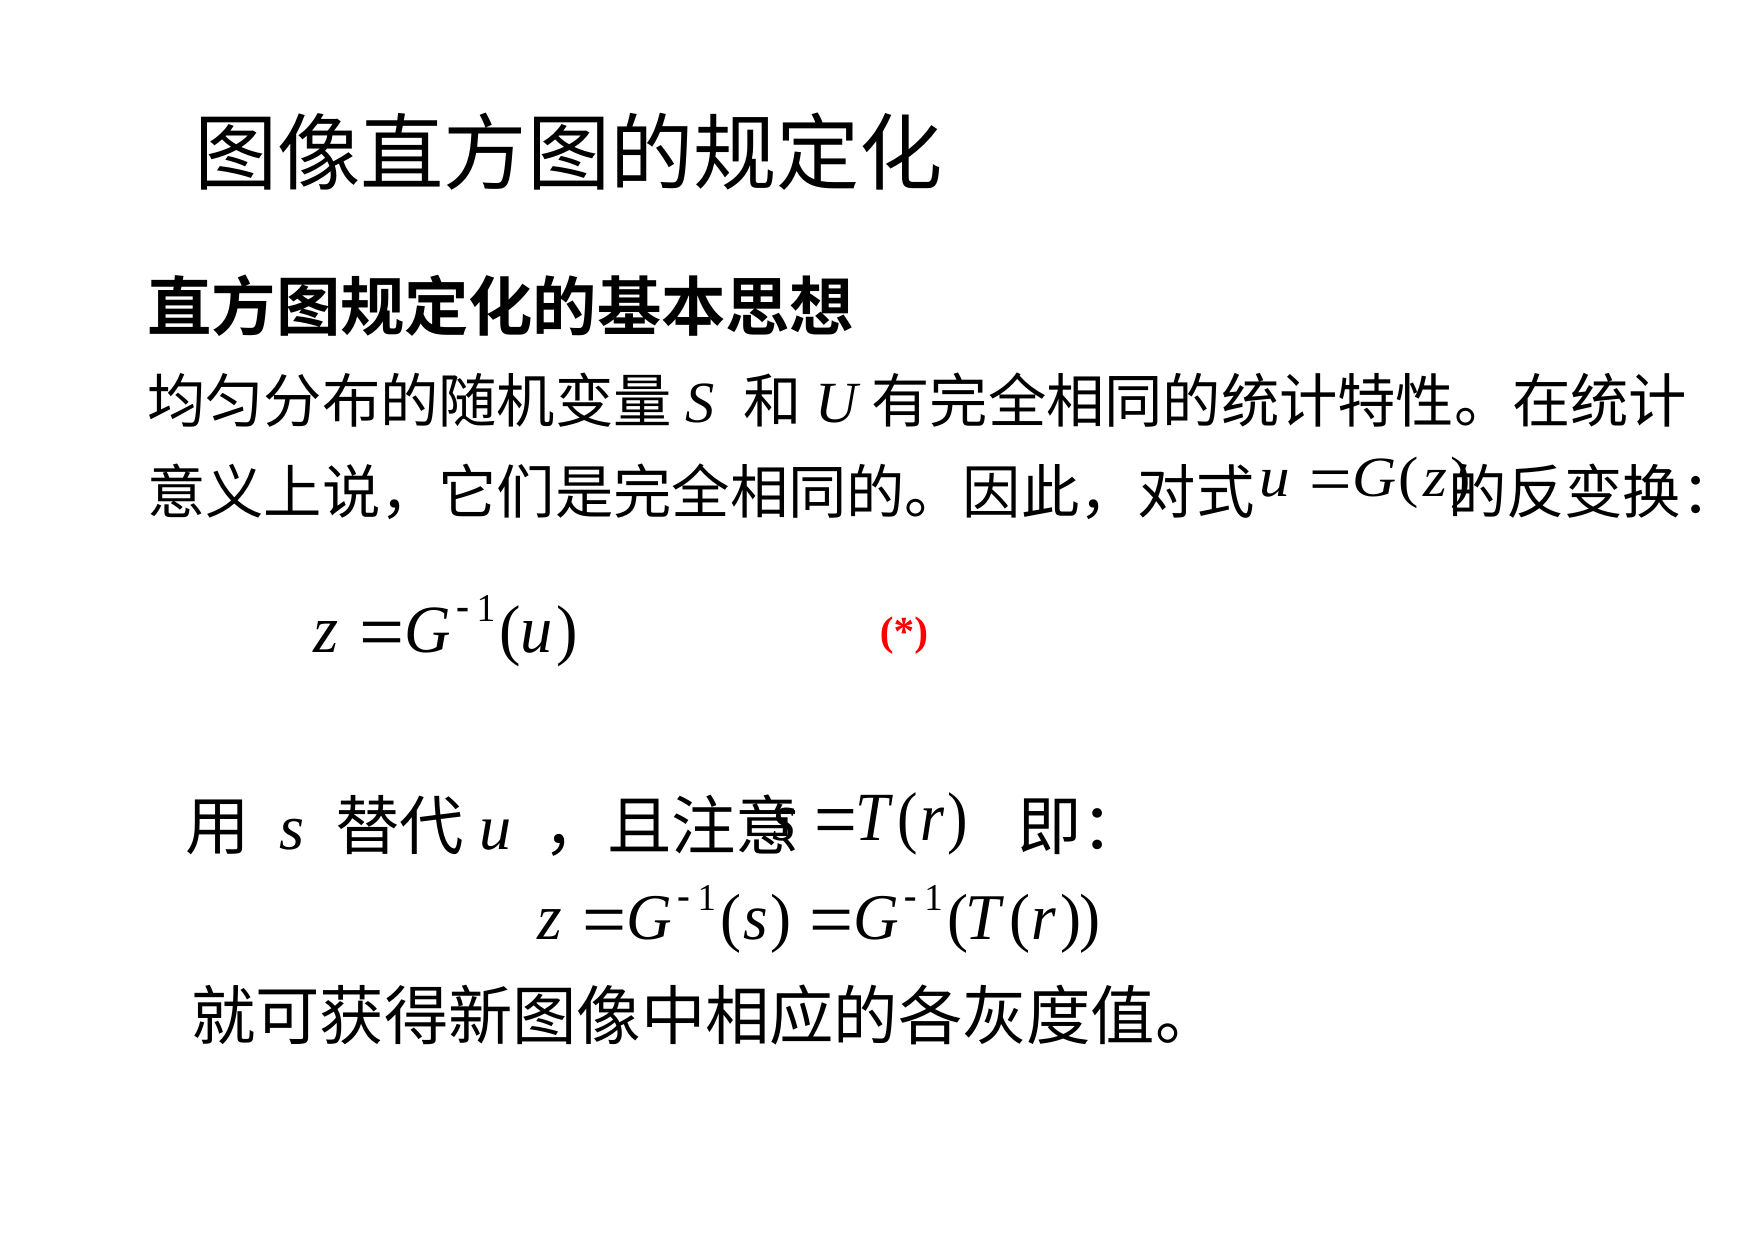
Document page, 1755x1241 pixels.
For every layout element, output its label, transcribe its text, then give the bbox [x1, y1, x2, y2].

text_box 就可获得新图像中相应的各灰度值。 [176, 967, 1244, 1060]
text_box 图像直方图的规定化 [169, 51, 1492, 201]
text_box 用 s 替代u ，且注意 即： [170, 777, 761, 870]
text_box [761, 777, 977, 870]
text_box 用 s 替代u ，且注意 即： [977, 777, 1606, 870]
text_box 直方图规定化的基本思想 均匀分布的随机变量S 和U有完全相同的统计特性。在统计意义上说，它们是完全相同的。因此，对式 的反变换： [132, 227, 1727, 624]
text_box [301, 578, 954, 680]
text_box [1252, 444, 1482, 521]
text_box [525, 869, 1115, 968]
